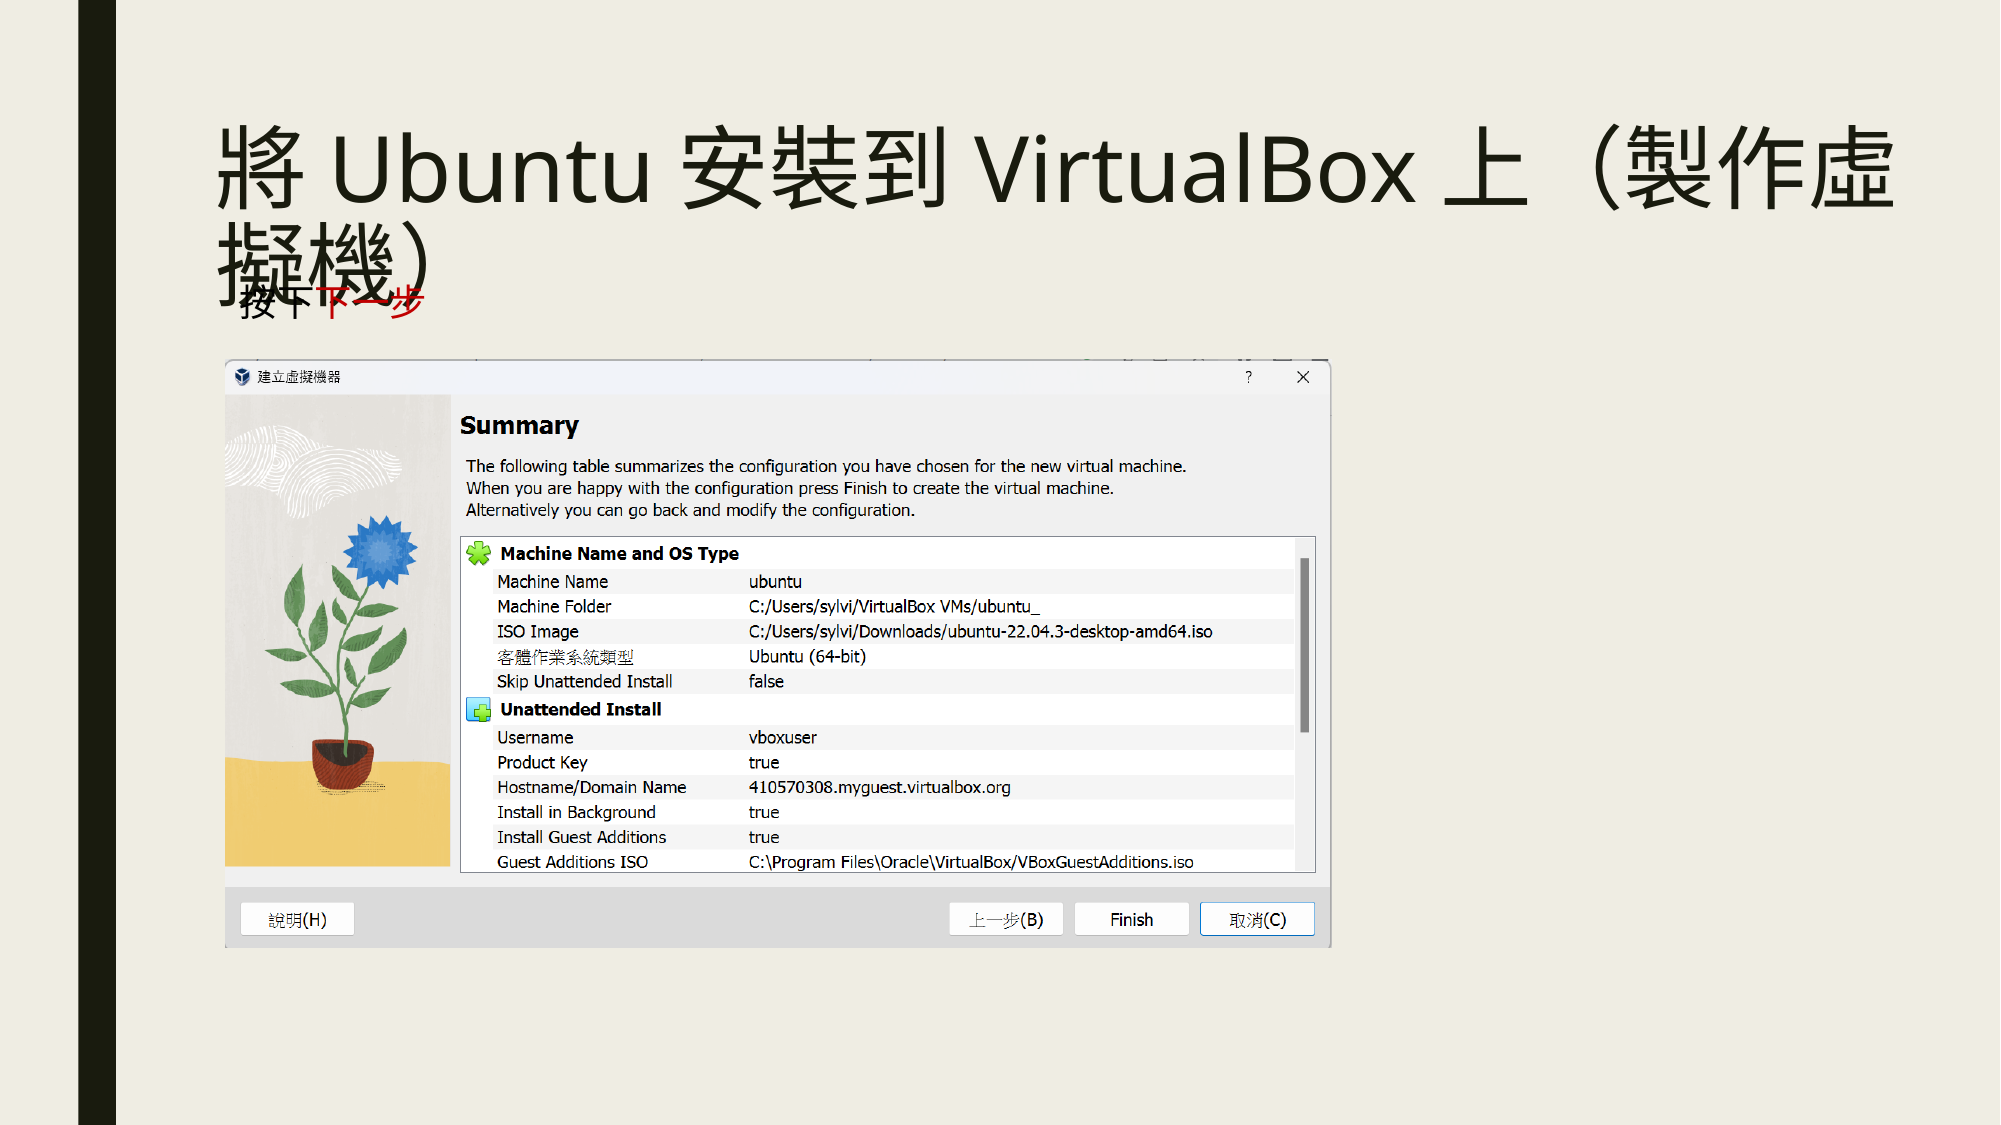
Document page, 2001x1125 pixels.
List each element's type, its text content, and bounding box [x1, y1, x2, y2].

text_box 按下下一步 [225, 271, 1152, 332]
title 將Ubuntu安裝到VirtualBox上（製作虛擬機） [200, 116, 1943, 361]
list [224, 359, 1332, 948]
